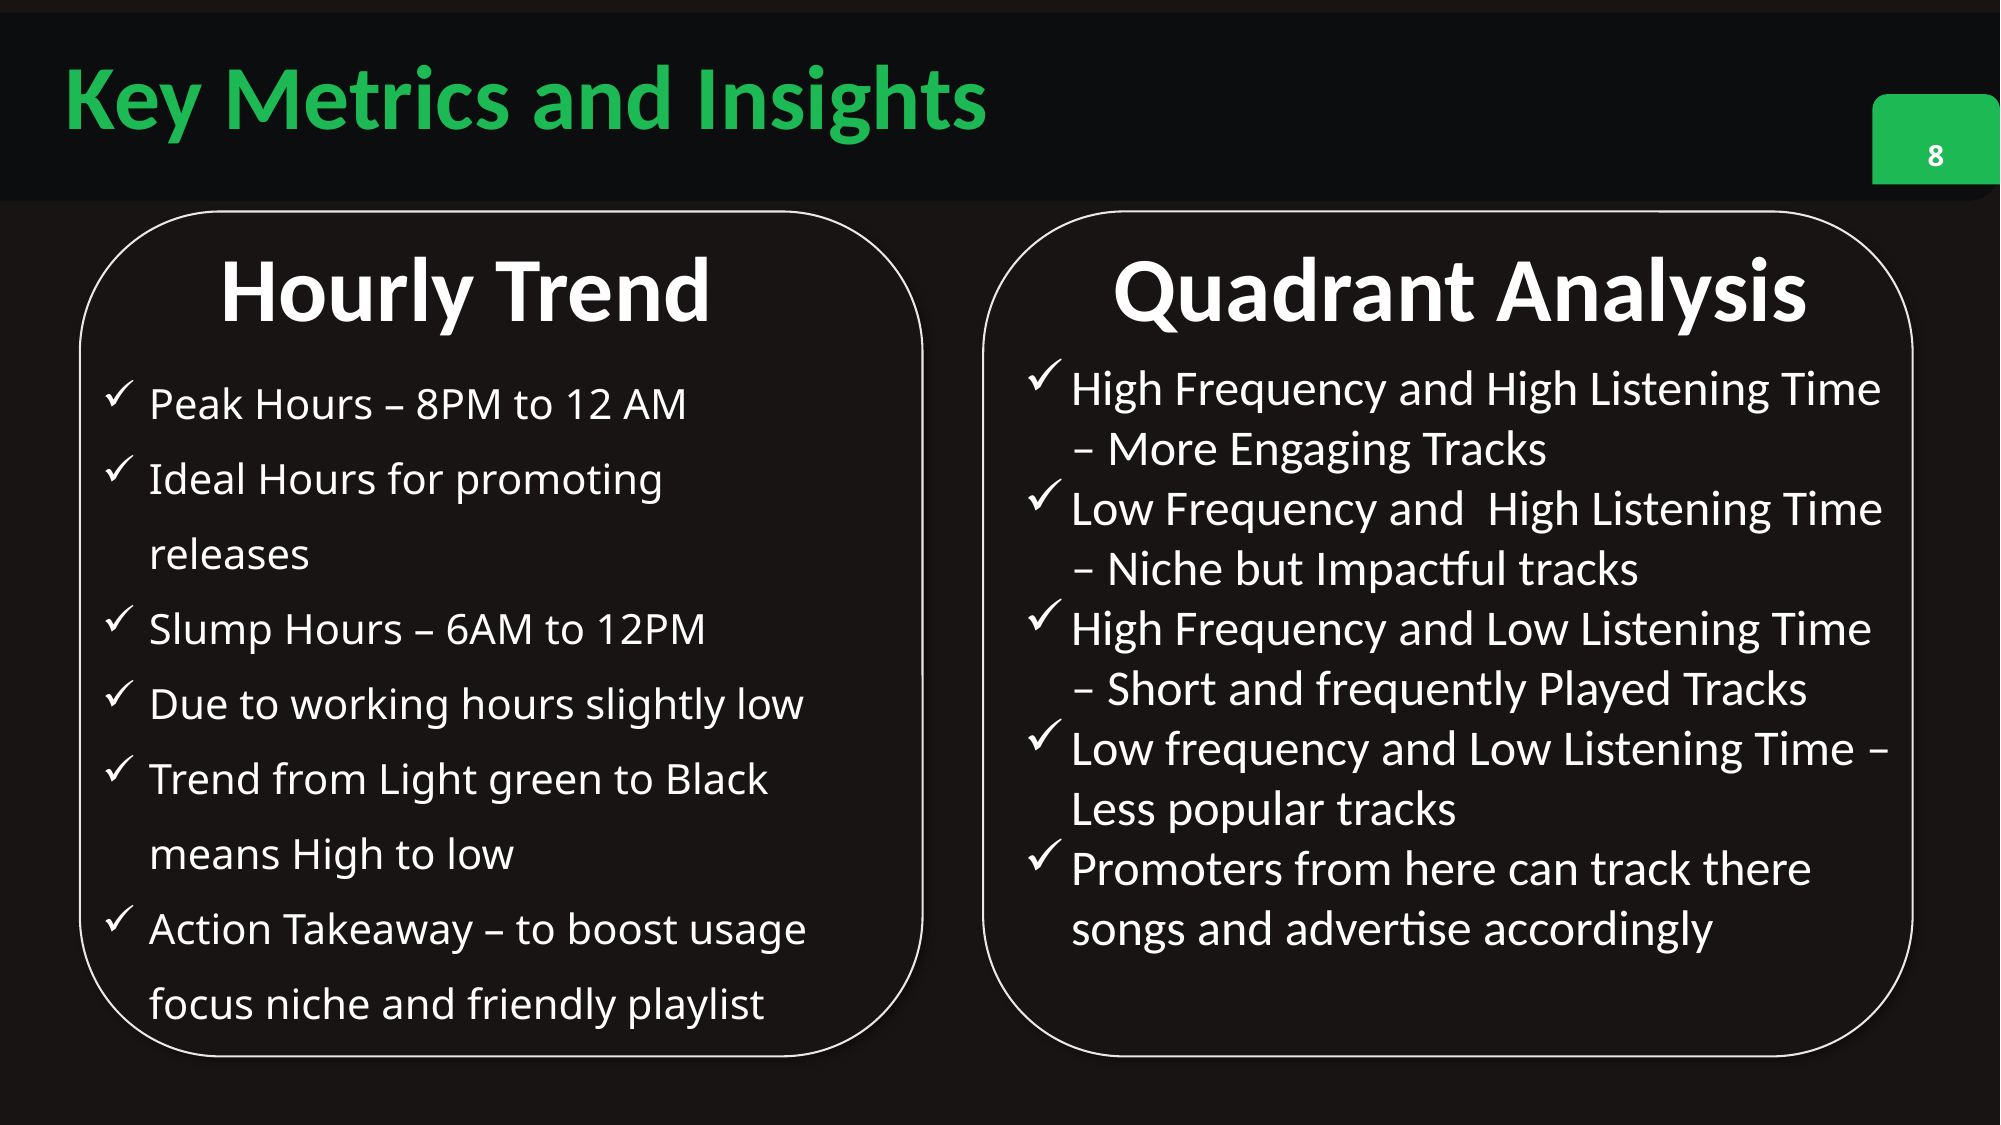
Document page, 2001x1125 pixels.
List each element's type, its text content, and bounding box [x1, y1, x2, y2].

text_box Quadrant Analysis [1098, 222, 1823, 347]
text_box Hourly Trend [205, 222, 729, 347]
text_box [1871, 93, 2000, 186]
text_box Peak Hours – 8PM to 12 AM Ideal Hours for promoting releases Slump Hours – 6AM to 12PM Due to working hours slightly low Trend from Light green to Black means High to low Action Takeaway – to boost usage focus niche and friendly playlist [87, 345, 847, 1036]
text_box [1032, 1024, 1864, 1058]
slide_number 8 [1888, 124, 1985, 185]
text_box High Frequency and High Listening Time – More Engaging Tracks Low Frequency and High Listening Time – Niche but Impactful tracks High Frequency and Low Listening Time – Short and frequently Played Tracks Low frequency and Low Listening Time – Less popular tracks Promoters from here can track there songs and advertise accordingly [1009, 348, 1913, 1024]
text_box Key Metrics and Insights [51, 30, 1005, 156]
text_box [982, 210, 1914, 999]
text_box [78, 210, 924, 1058]
text_box [0, 11, 2000, 202]
